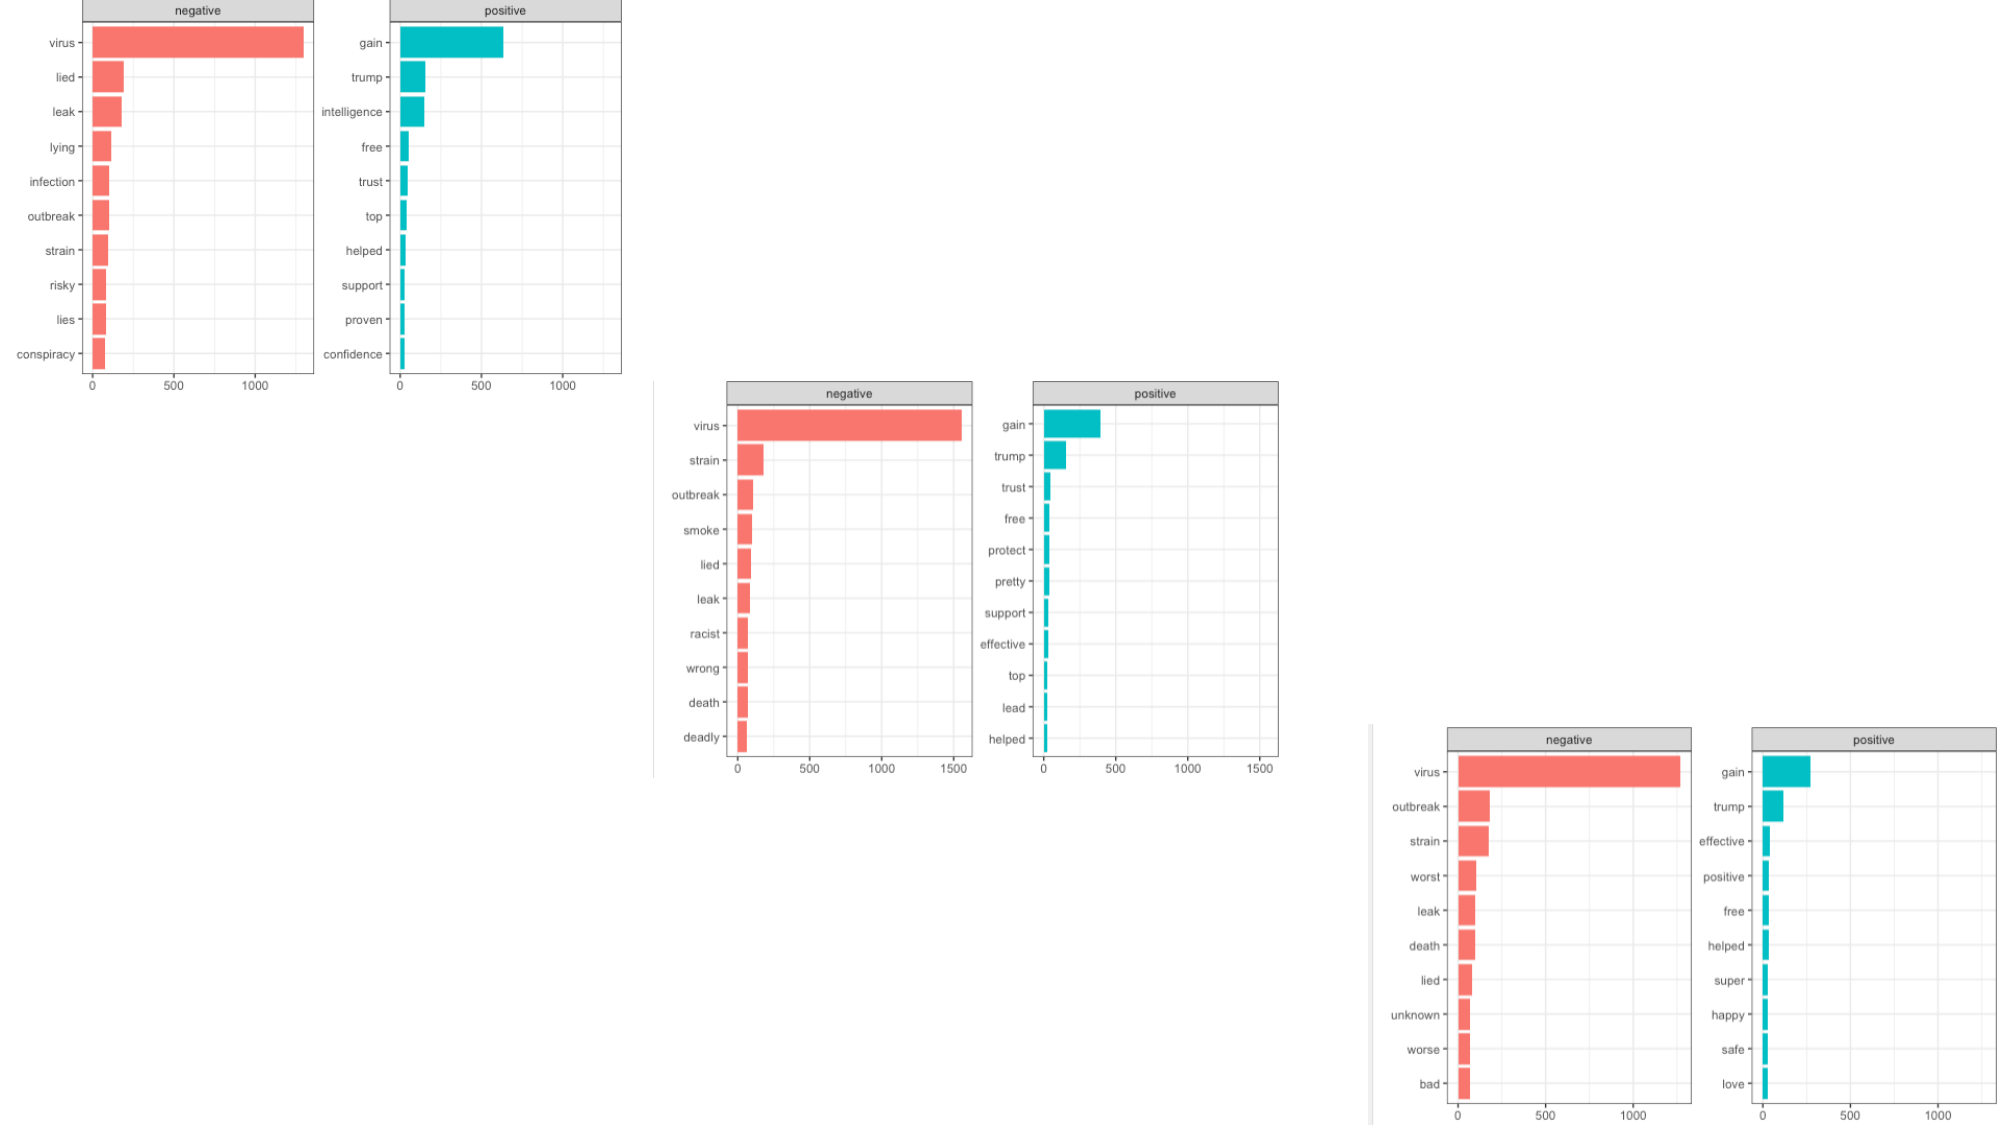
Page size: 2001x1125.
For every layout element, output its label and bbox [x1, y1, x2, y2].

picture [0, 0, 623, 394]
picture [653, 381, 1282, 778]
picture [1368, 724, 2000, 1125]
